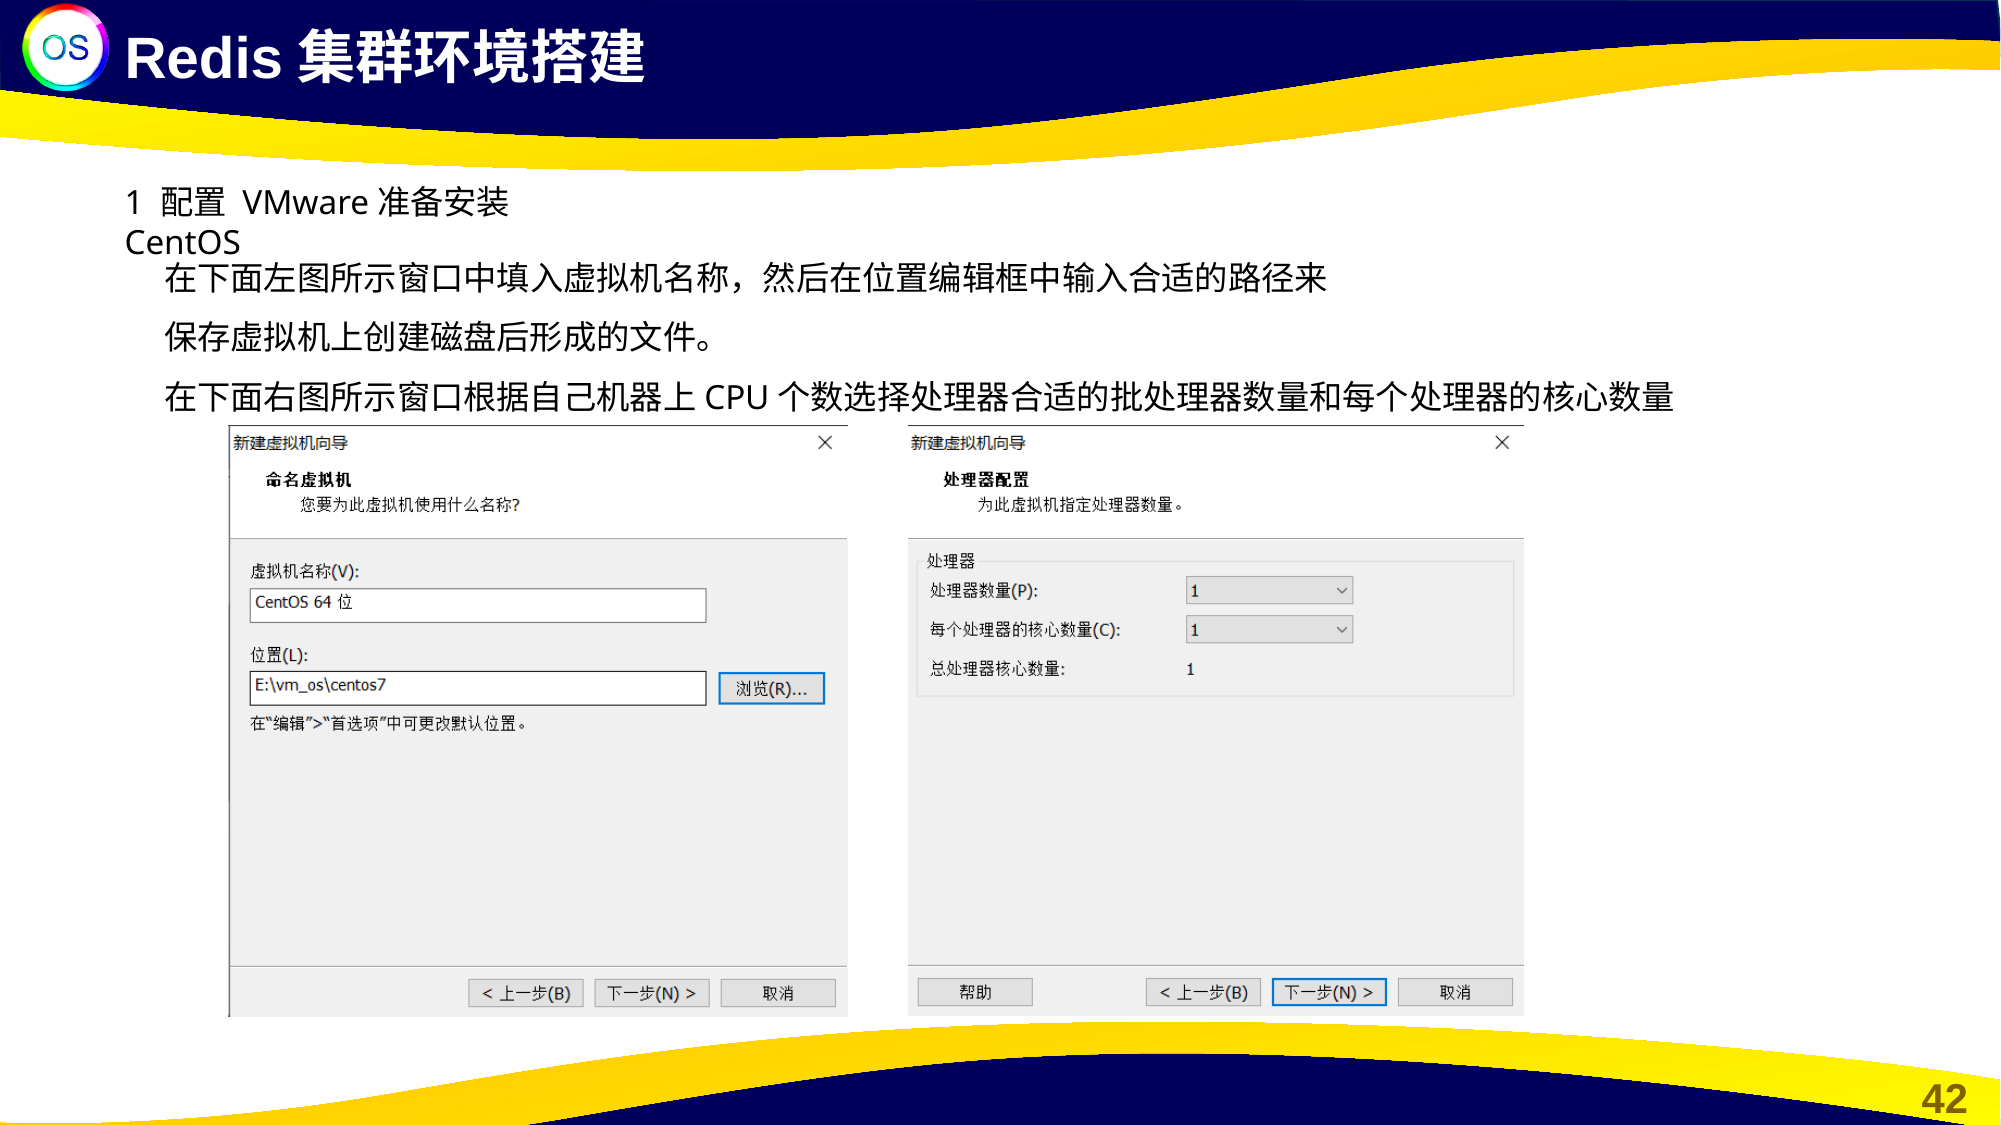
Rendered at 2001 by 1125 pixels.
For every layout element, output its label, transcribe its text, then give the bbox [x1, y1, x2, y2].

picture [908, 425, 1524, 1017]
picture [22, 3, 109, 91]
text_box 在下面左图所示窗口中填入虚拟机名称，然后在位置编辑框中输入合适的路径来 保存虚拟机上创建磁盘后形成的文件。 在下面右图所示窗口根据自己机器上CPU个数选择处理器合适的批处理器数量和每个处理器的核心数量 [149, 229, 1702, 424]
text_box 1 配置 VMware准备安装CentOS [109, 173, 640, 269]
text_box Redis集群环境搭建 [109, 12, 714, 98]
picture [228, 425, 848, 1017]
